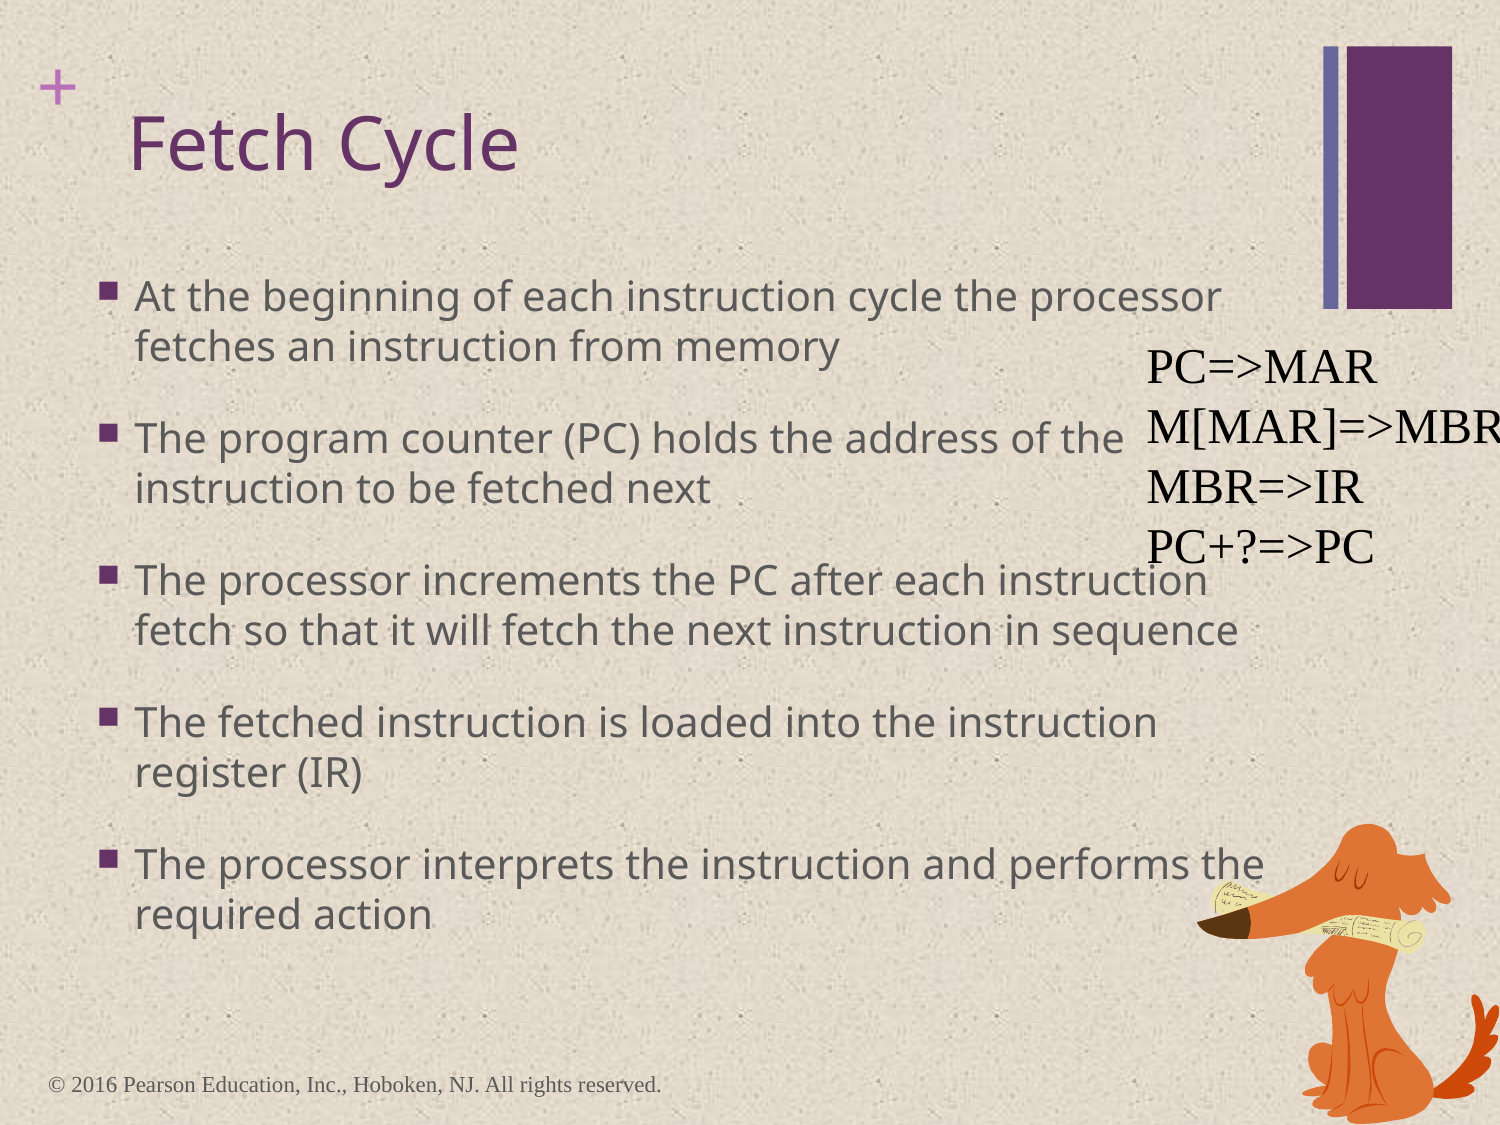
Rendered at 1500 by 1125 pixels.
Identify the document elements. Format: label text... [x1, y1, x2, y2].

list At the beginning of each instruction cycle the processor fetches an instruction from memory The program counter (PC) holds the address of the instruction to be fetched next The processor increments the PC after each instruction fetch so that it will fetch the next instruction in sequence The fetched instruction is loaded into the instruction register (IR) The processor interprets the instruction and performs the required action [81, 262, 1300, 1075]
title Fetch Cycle [112, 87, 1353, 271]
footer © 2016 Pearson Education, Inc., Hoboken, NJ. All rights reserved. [33, 1053, 1038, 1114]
picture [0, 0, 1500, 1125]
picture [1195, 581, 1500, 1125]
text_box PC=>MAR M[MAR]=>MBR MBR=>IR PC+?=>PC [1131, 326, 1500, 581]
